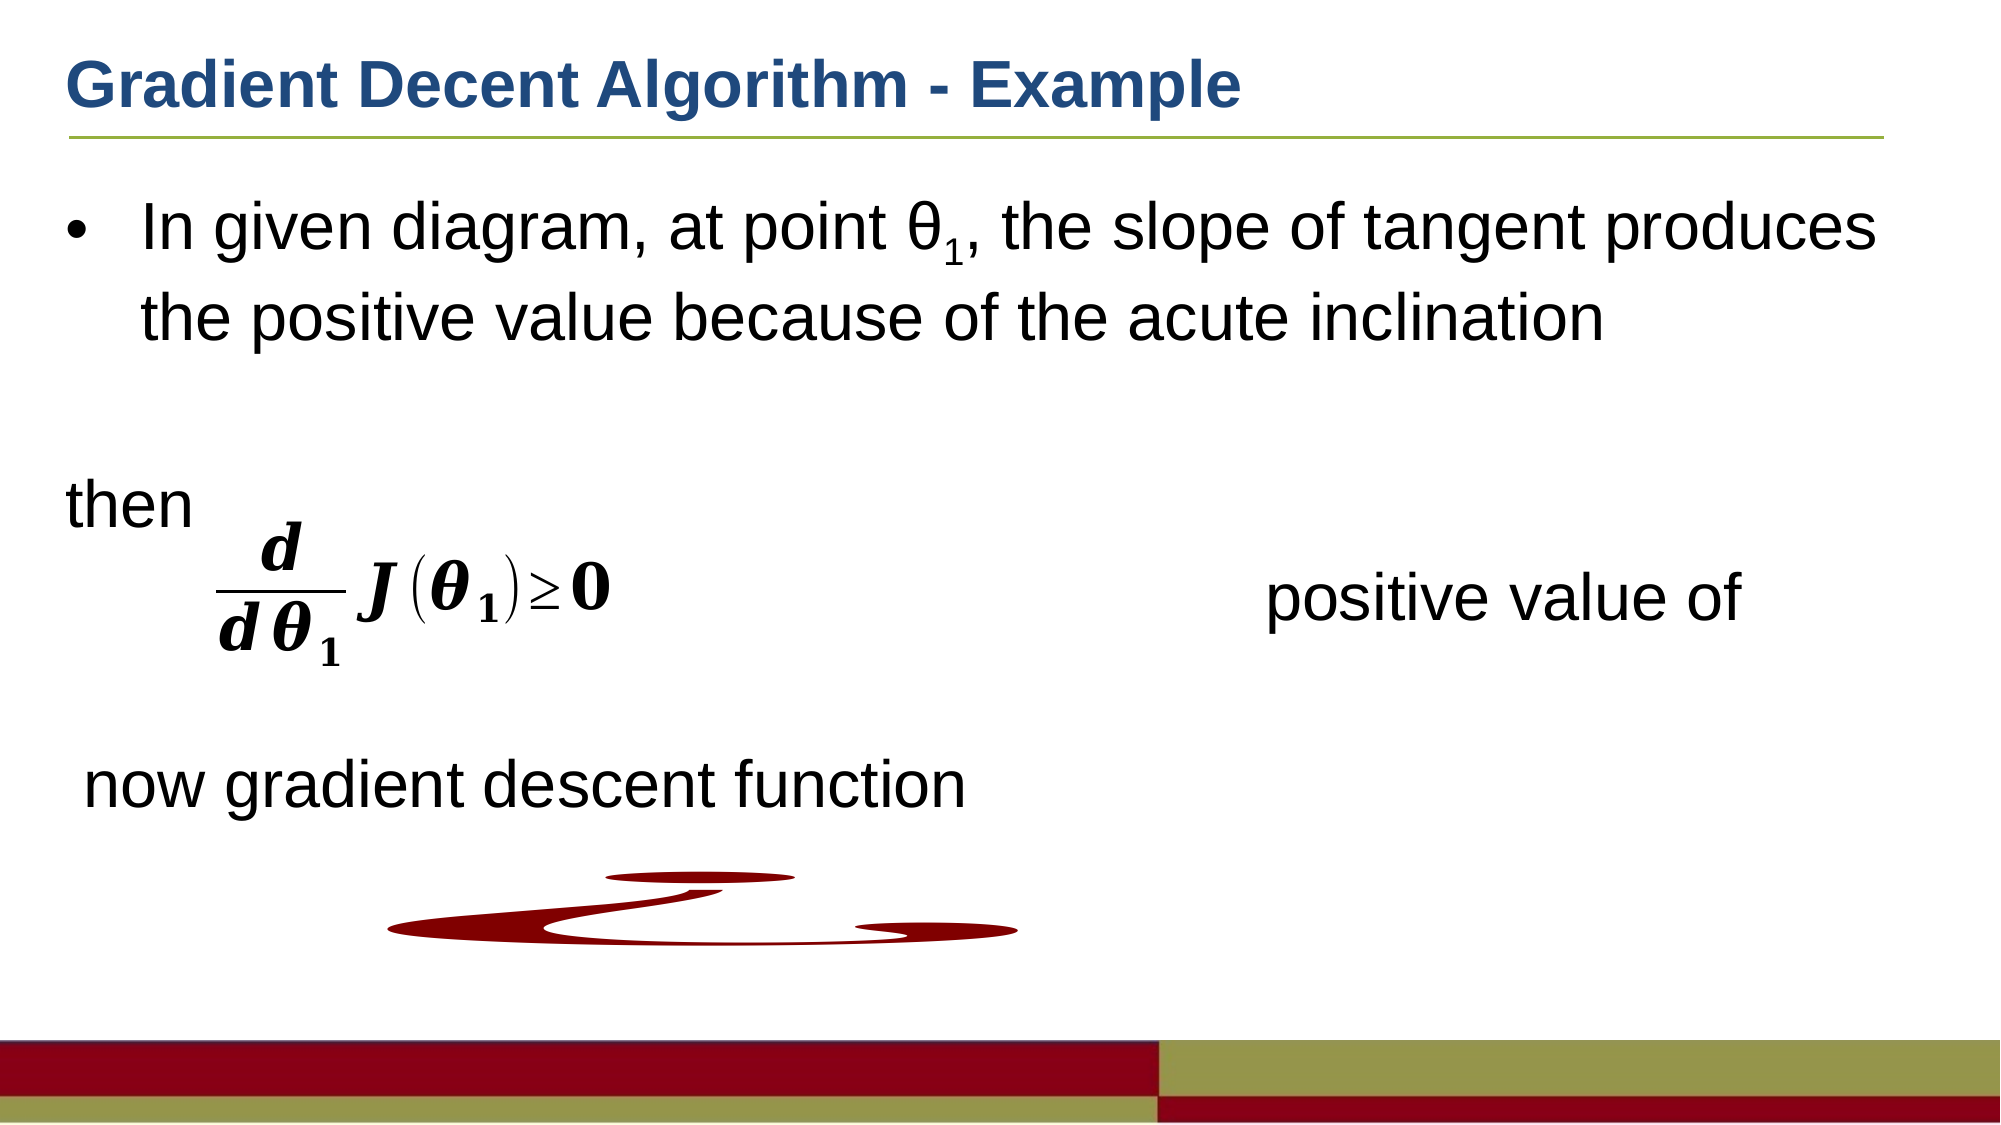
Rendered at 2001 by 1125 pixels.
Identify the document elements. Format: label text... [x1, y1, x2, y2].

title Gradient Decent Algorithm - Example [50, 0, 2000, 163]
subtitle In given diagram, at point θ1, the slope of tangent produces the positive value because of the acute inclination then positive value of now gradient descent function [50, 174, 1925, 1026]
picture [0, 1040, 2000, 1125]
